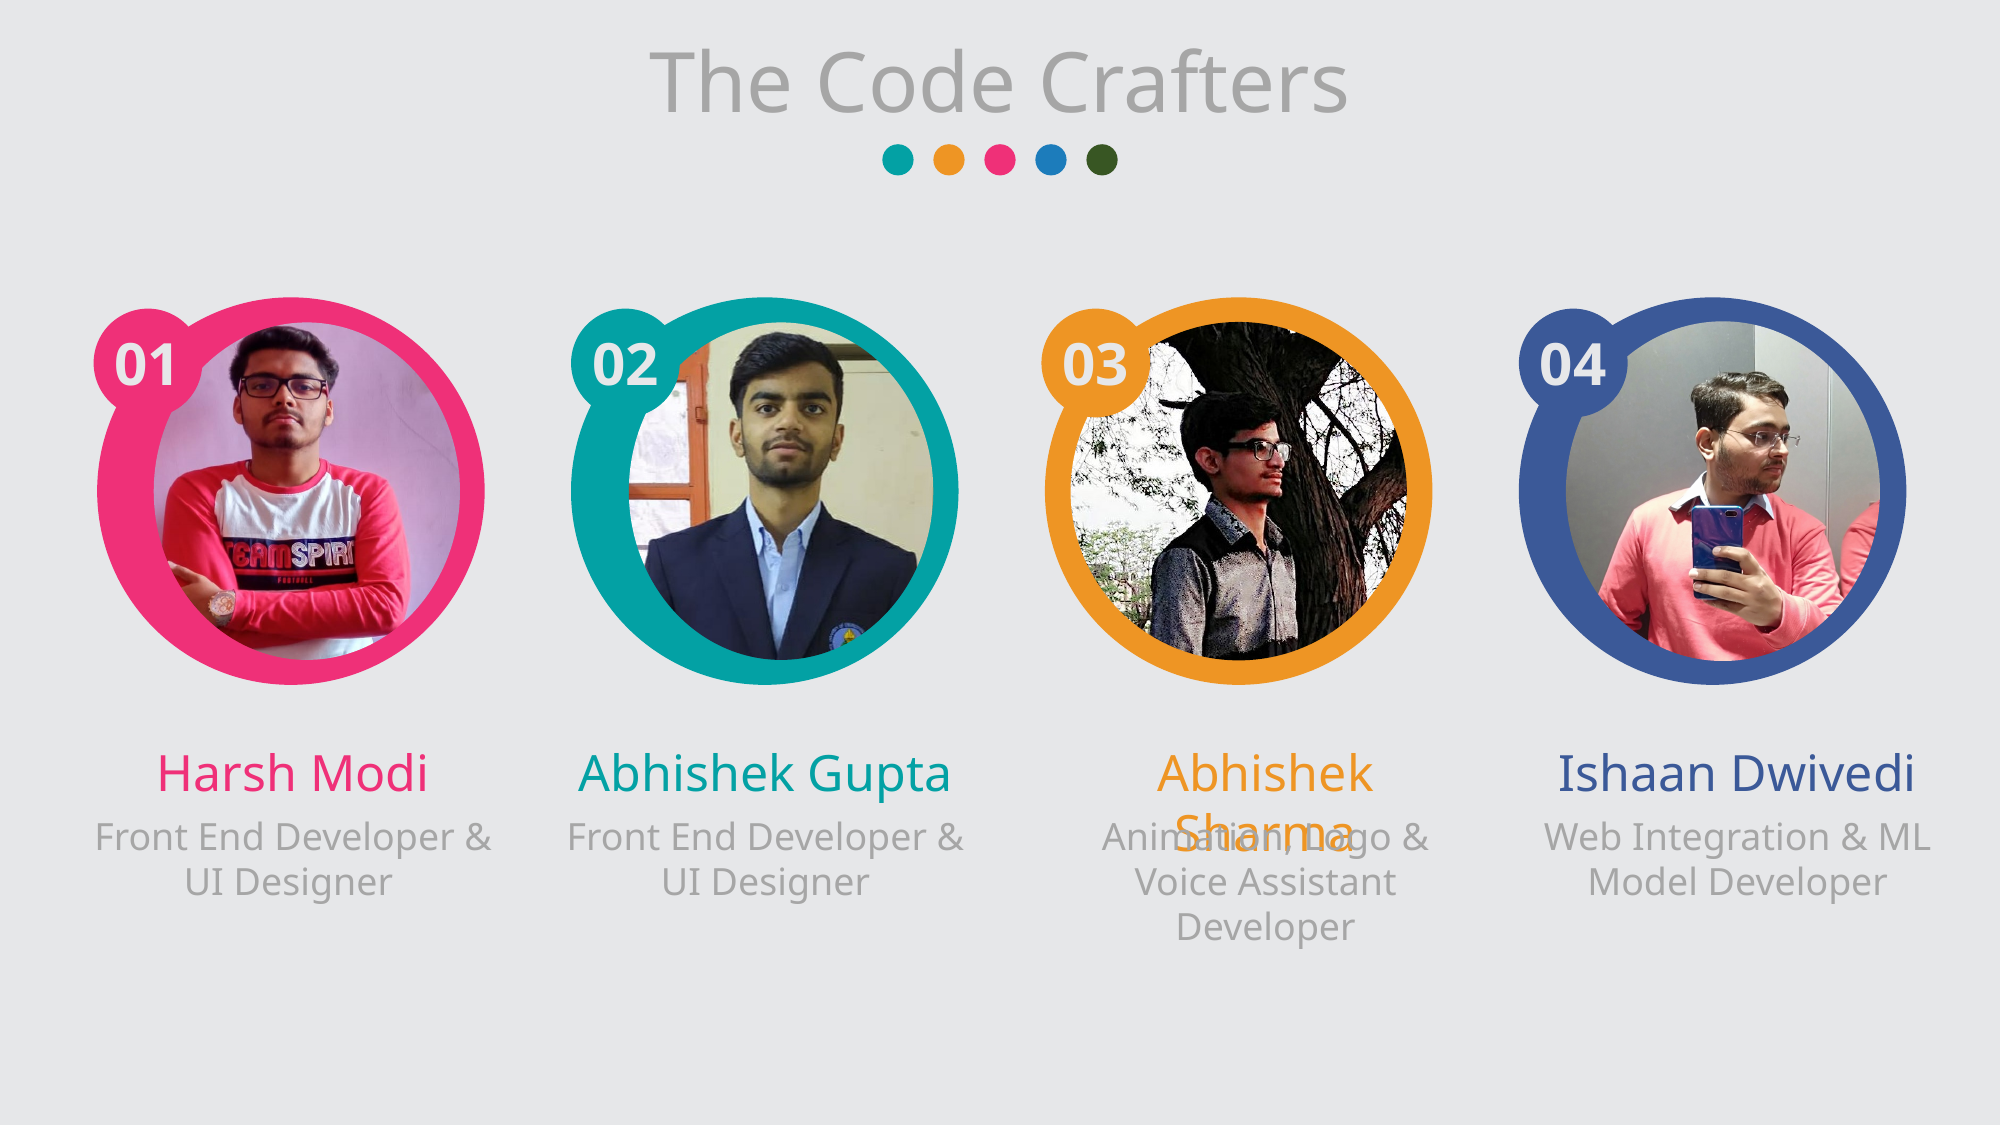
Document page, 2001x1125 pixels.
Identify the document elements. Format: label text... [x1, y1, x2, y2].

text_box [93, 308, 203, 418]
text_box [1520, 733, 1955, 912]
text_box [76, 733, 511, 912]
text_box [570, 297, 959, 685]
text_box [571, 308, 680, 418]
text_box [1518, 308, 1628, 418]
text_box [548, 733, 983, 958]
text_box The Code Crafters [402, 21, 1597, 137]
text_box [1518, 297, 1907, 685]
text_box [882, 144, 1118, 176]
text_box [1044, 297, 1433, 685]
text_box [1048, 733, 1483, 912]
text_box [97, 297, 485, 685]
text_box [1041, 308, 1151, 418]
